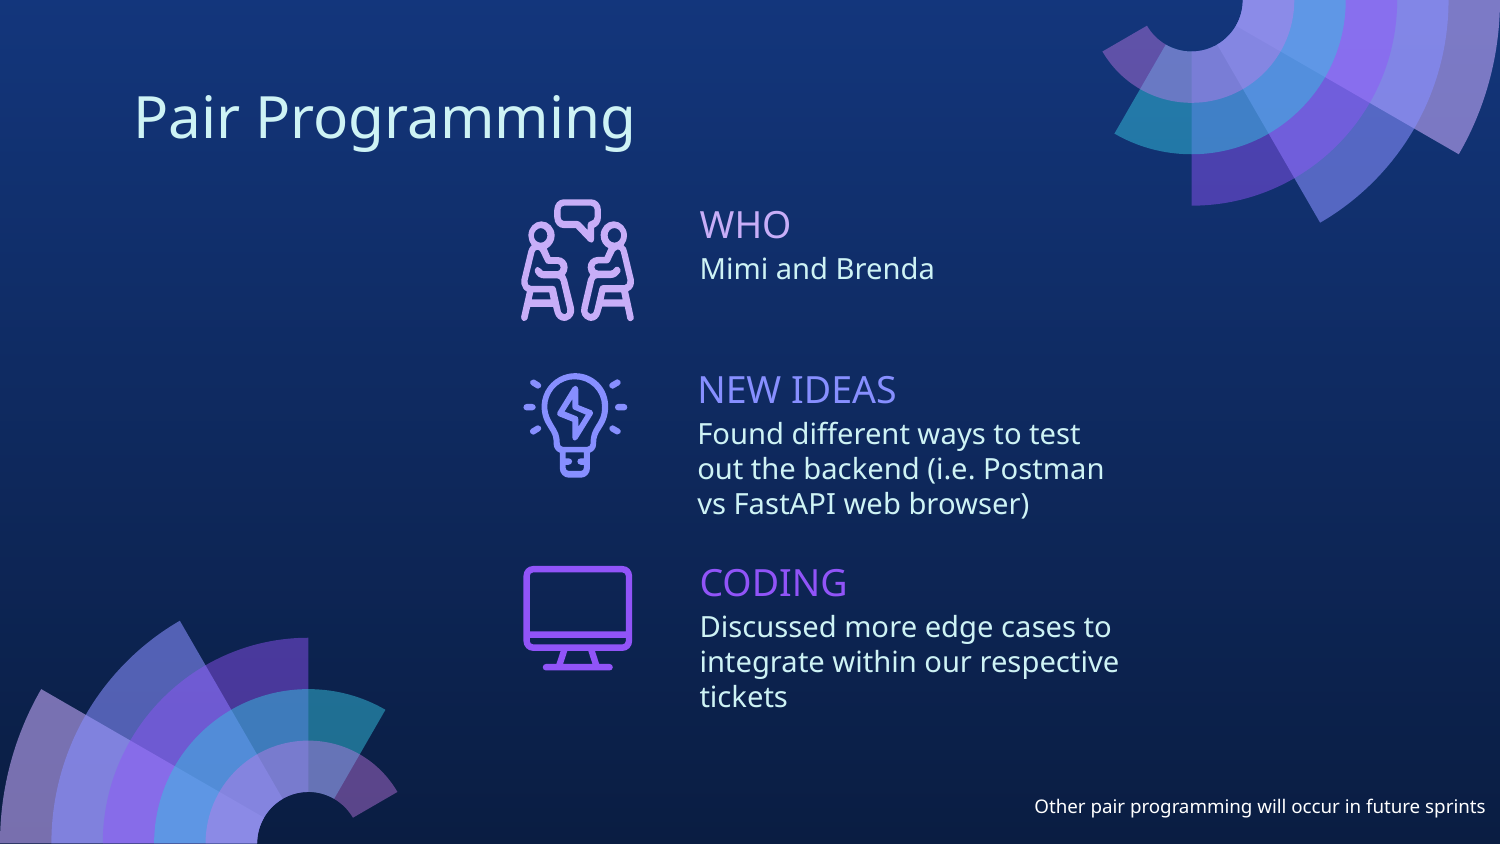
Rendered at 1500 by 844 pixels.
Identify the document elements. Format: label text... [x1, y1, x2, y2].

title Pair Programming [118, 65, 1382, 160]
subtitle CODING [684, 549, 1065, 593]
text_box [520, 198, 635, 322]
subtitle NEW IDEAS [682, 356, 1063, 400]
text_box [523, 372, 628, 478]
subtitle Mimi and Brenda [684, 235, 1065, 286]
text_box Other pair programming will occur in future sprints [611, 783, 1500, 829]
subtitle Found different ways to test out the backend (i.e. Postman vs FastAPI web browser) [682, 400, 1138, 495]
text_box [523, 565, 633, 671]
subtitle Discussed more edge cases to integrate within our respective tickets [684, 593, 1138, 644]
subtitle WHO [684, 191, 1065, 235]
